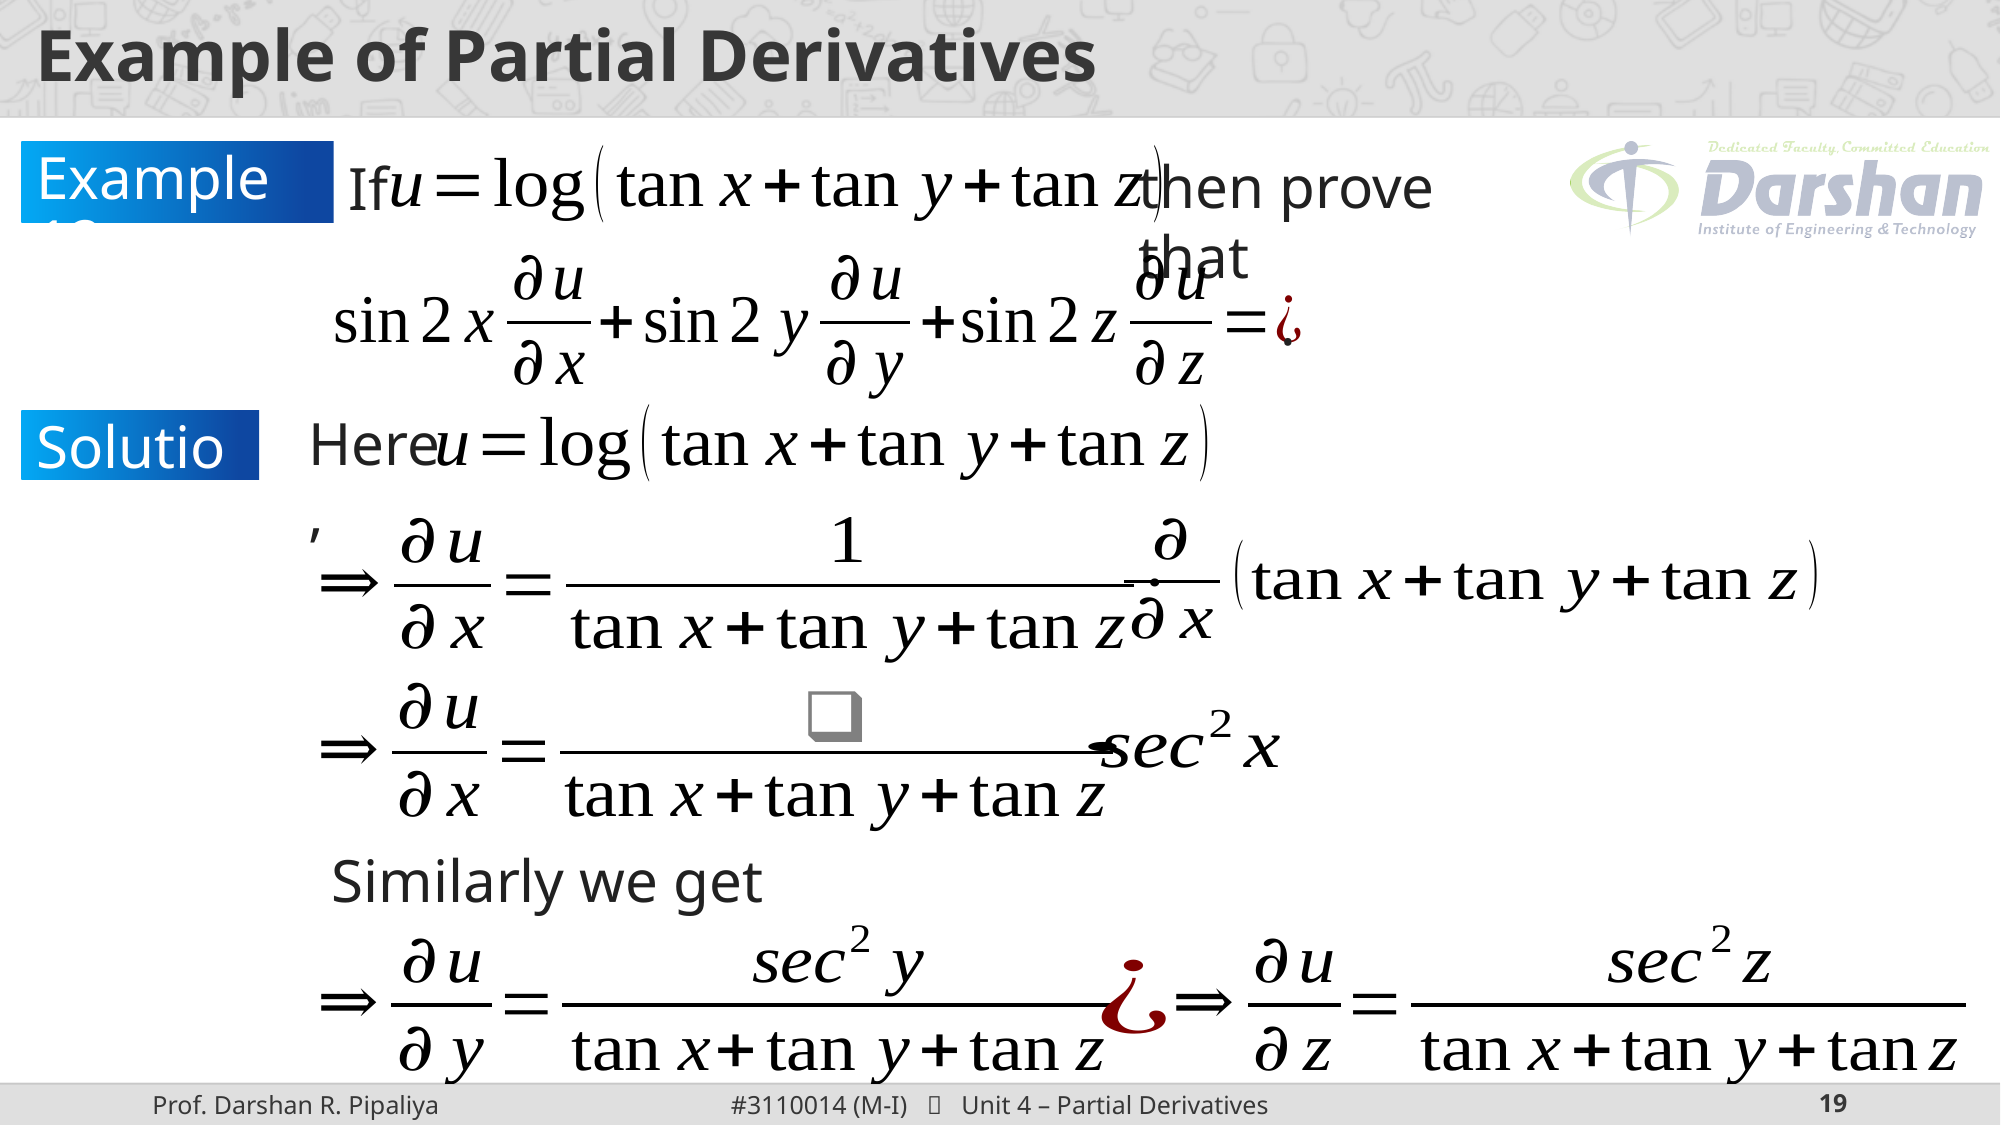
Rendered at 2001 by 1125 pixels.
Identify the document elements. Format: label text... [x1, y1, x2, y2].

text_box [293, 400, 1210, 486]
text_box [333, 239, 1362, 402]
list Example 12: [21, 141, 333, 223]
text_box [333, 141, 1530, 230]
text_box Solution: [21, 410, 260, 480]
text_box [1570, 141, 1990, 238]
text_box Similarly we get [317, 836, 939, 922]
title Example of Partial Derivatives [0, 0, 2000, 117]
